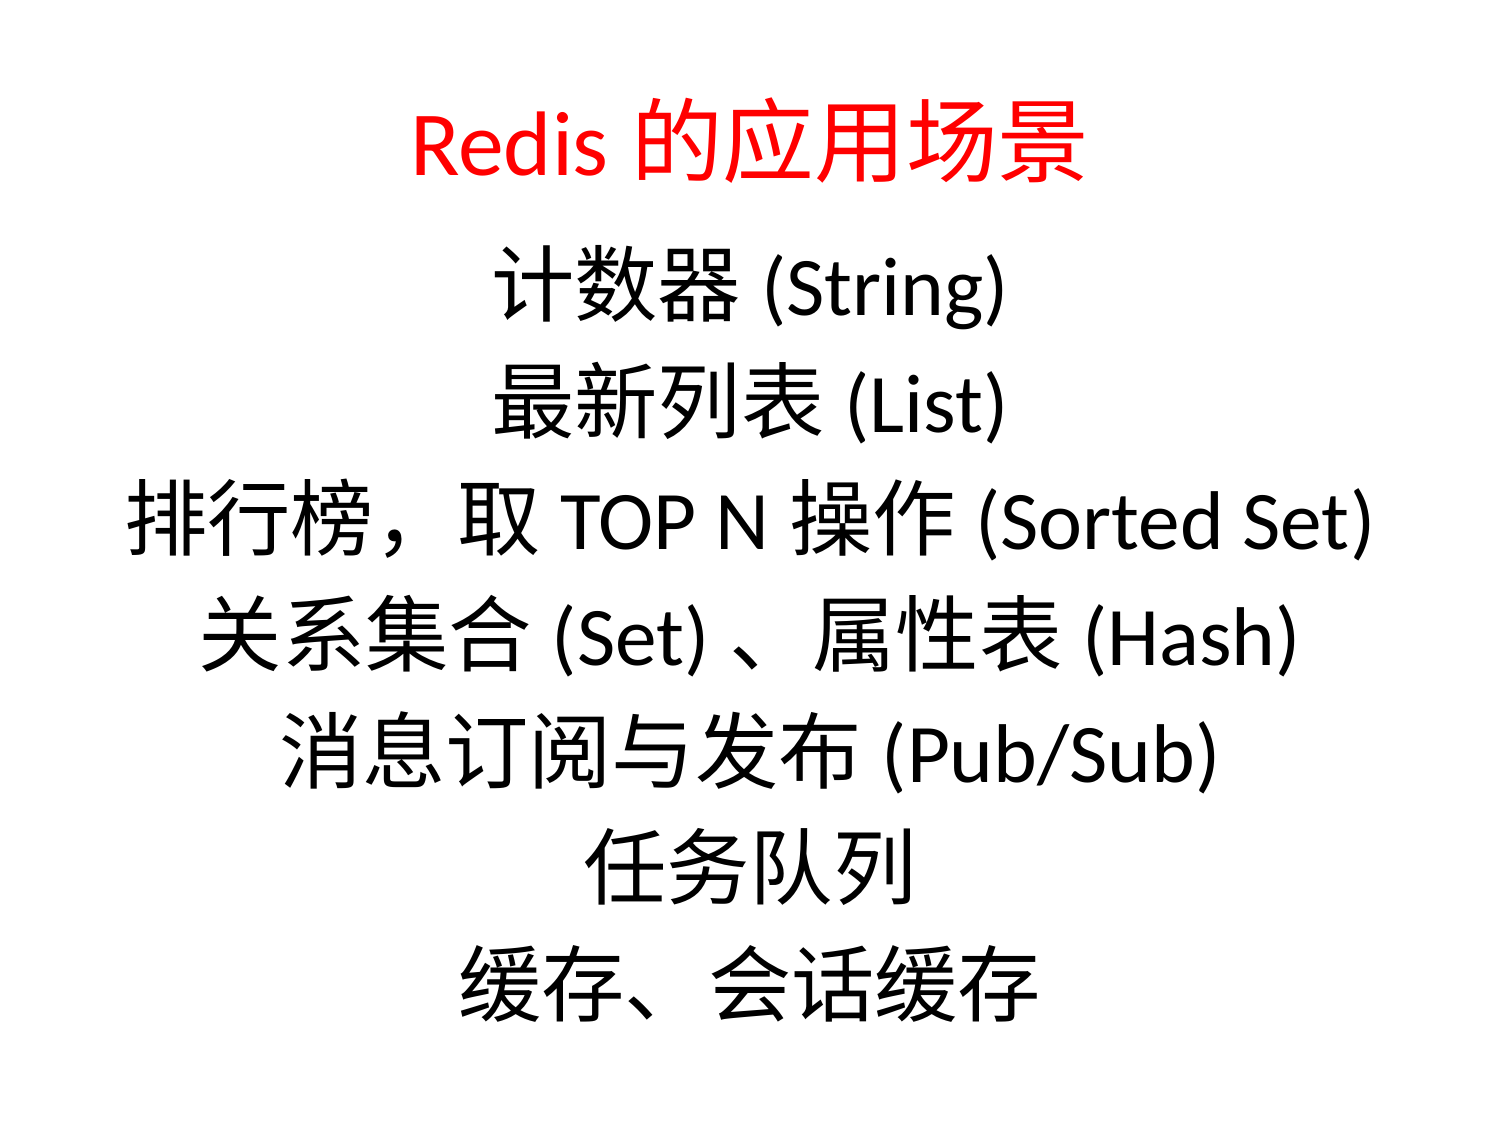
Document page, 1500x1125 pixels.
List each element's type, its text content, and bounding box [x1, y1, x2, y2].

title Redis的应用场景 [75, 45, 1425, 224]
list 计数器(String) 最新列表(List) 排行榜，取TOP N操作(Sorted Set) 关系集合(Set)、属性表(Hash) 消息订阅与发布(Pub/Sub) 任务队列 缓存、会话缓存 [75, 224, 1425, 1088]
